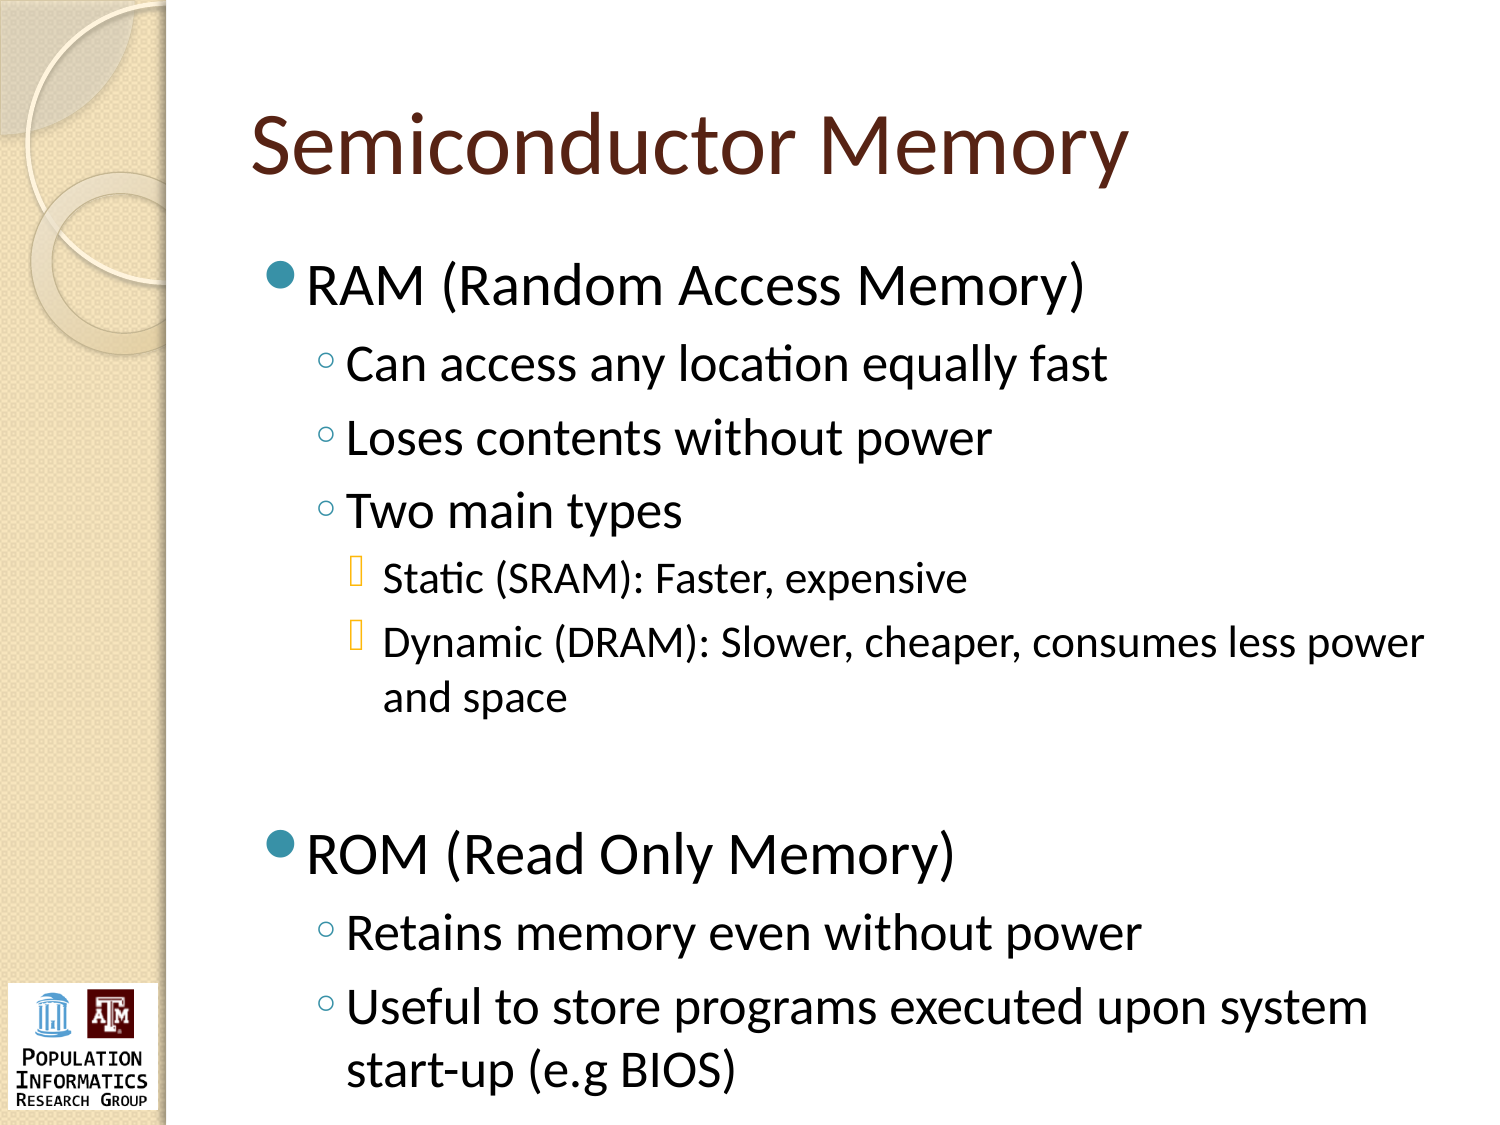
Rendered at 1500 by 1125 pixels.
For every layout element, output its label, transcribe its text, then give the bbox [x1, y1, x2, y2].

list RAM (Random Access Memory) Can access any location equally fast Loses contents without power Two main types Static (SRAM): Faster, expensive Dynamic (DRAM): Slower, cheaper, consumes less power and space ROM (Read Only Memory) Retains memory even without power Useful to store programs executed upon system start-up (e.g BIOS) [235, 237, 1466, 1113]
title Semiconductor Memory [235, 45, 1466, 233]
picture [8, 983, 158, 1110]
